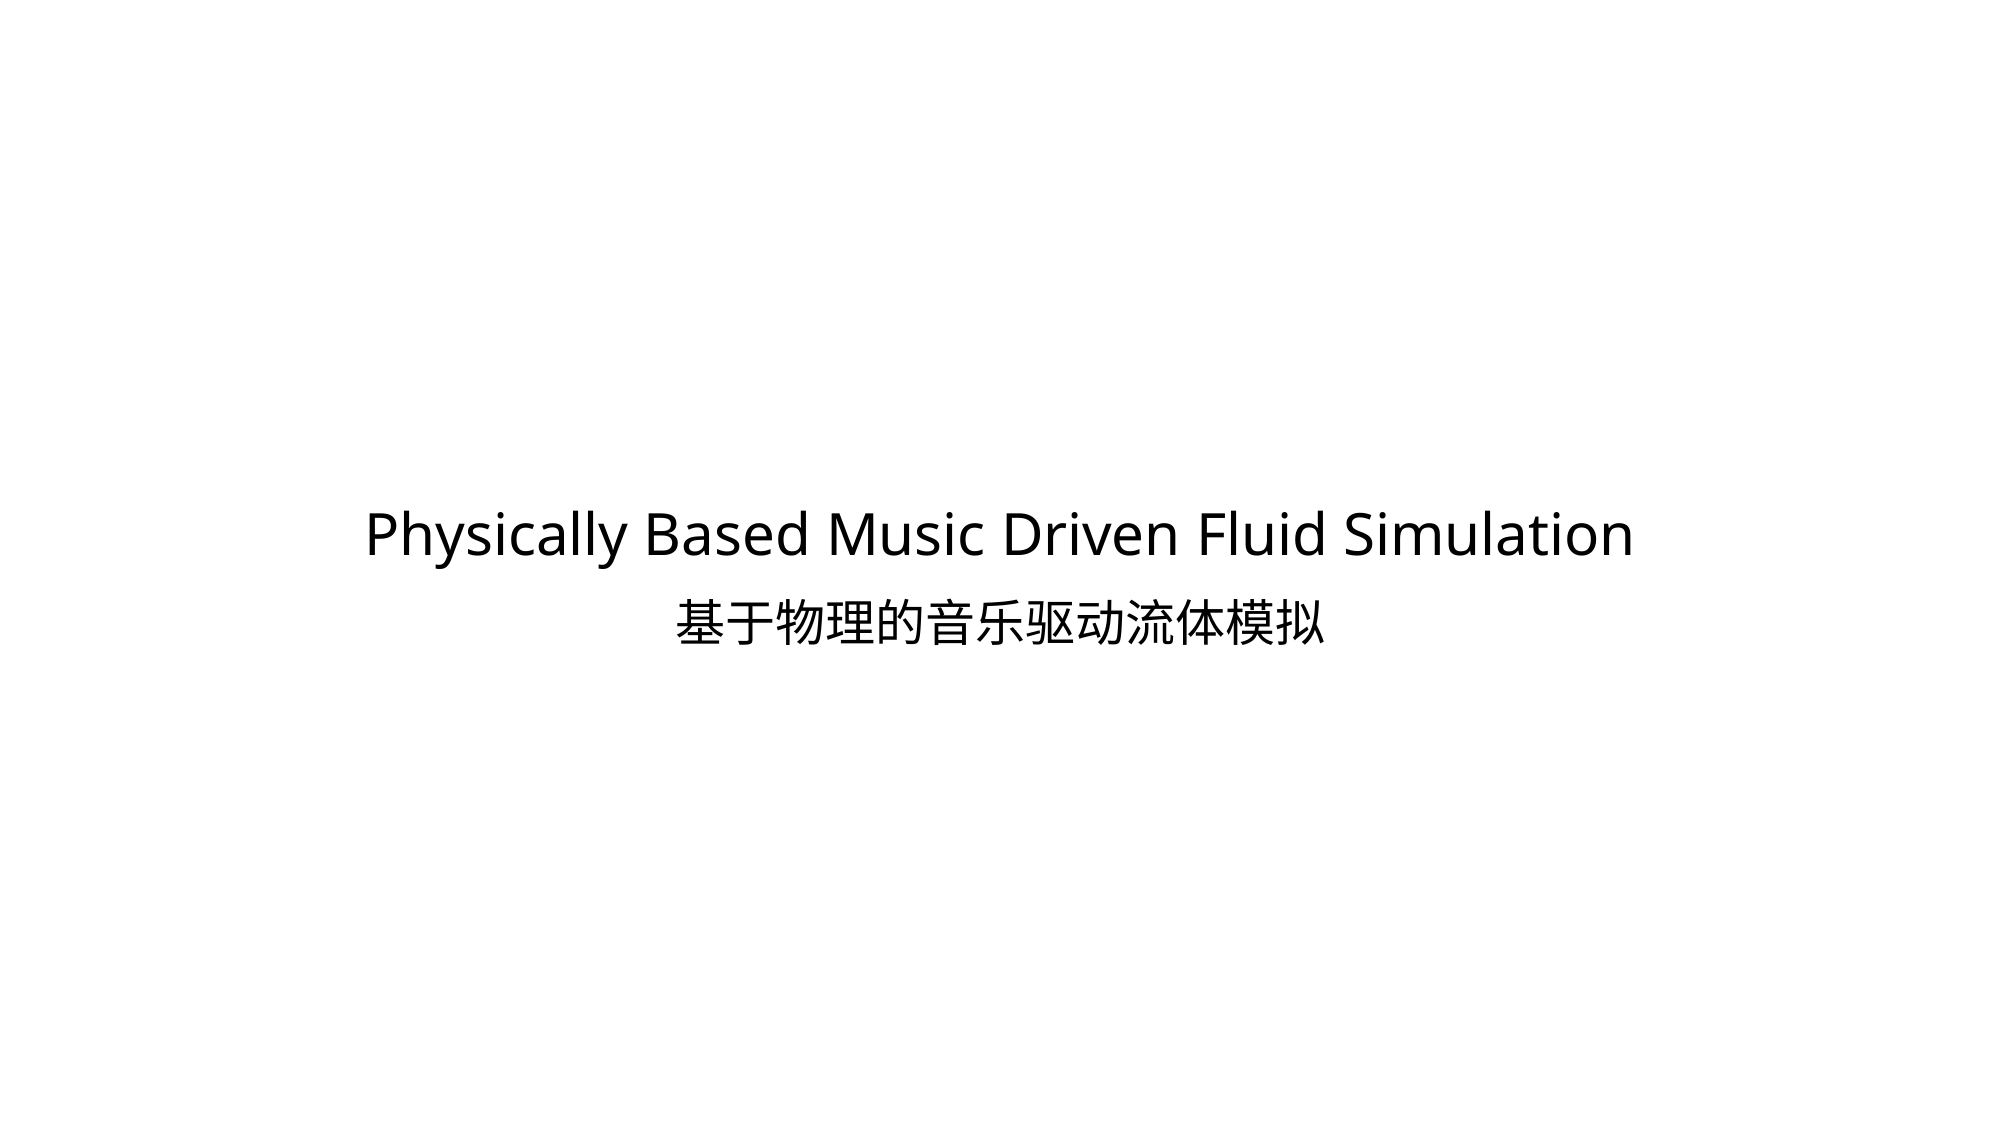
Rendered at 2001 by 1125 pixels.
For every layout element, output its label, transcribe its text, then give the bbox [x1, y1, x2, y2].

title Physically Based Music Driven Fluid Simulation [249, 184, 1750, 576]
subtitle 基于物理的音乐驱动流体模拟 [249, 590, 1750, 863]
